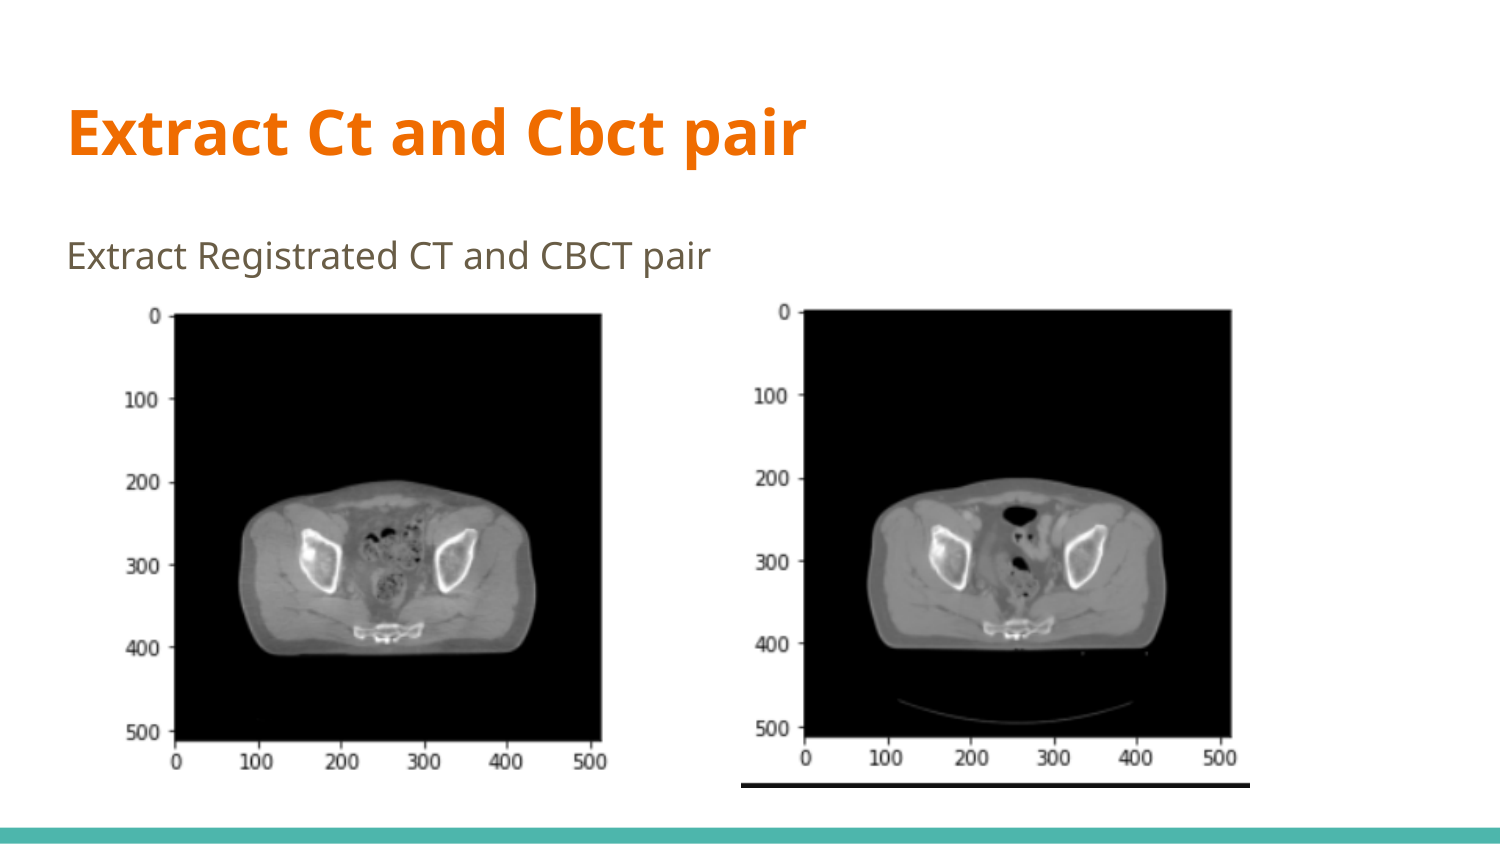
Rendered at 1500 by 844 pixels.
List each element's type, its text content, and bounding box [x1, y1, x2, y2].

title Extract Ct and Cbct pair [51, 72, 1449, 189]
picture [741, 292, 1250, 789]
picture [110, 296, 618, 785]
list Extract Registrated CT and CBCT pair [51, 206, 1449, 749]
